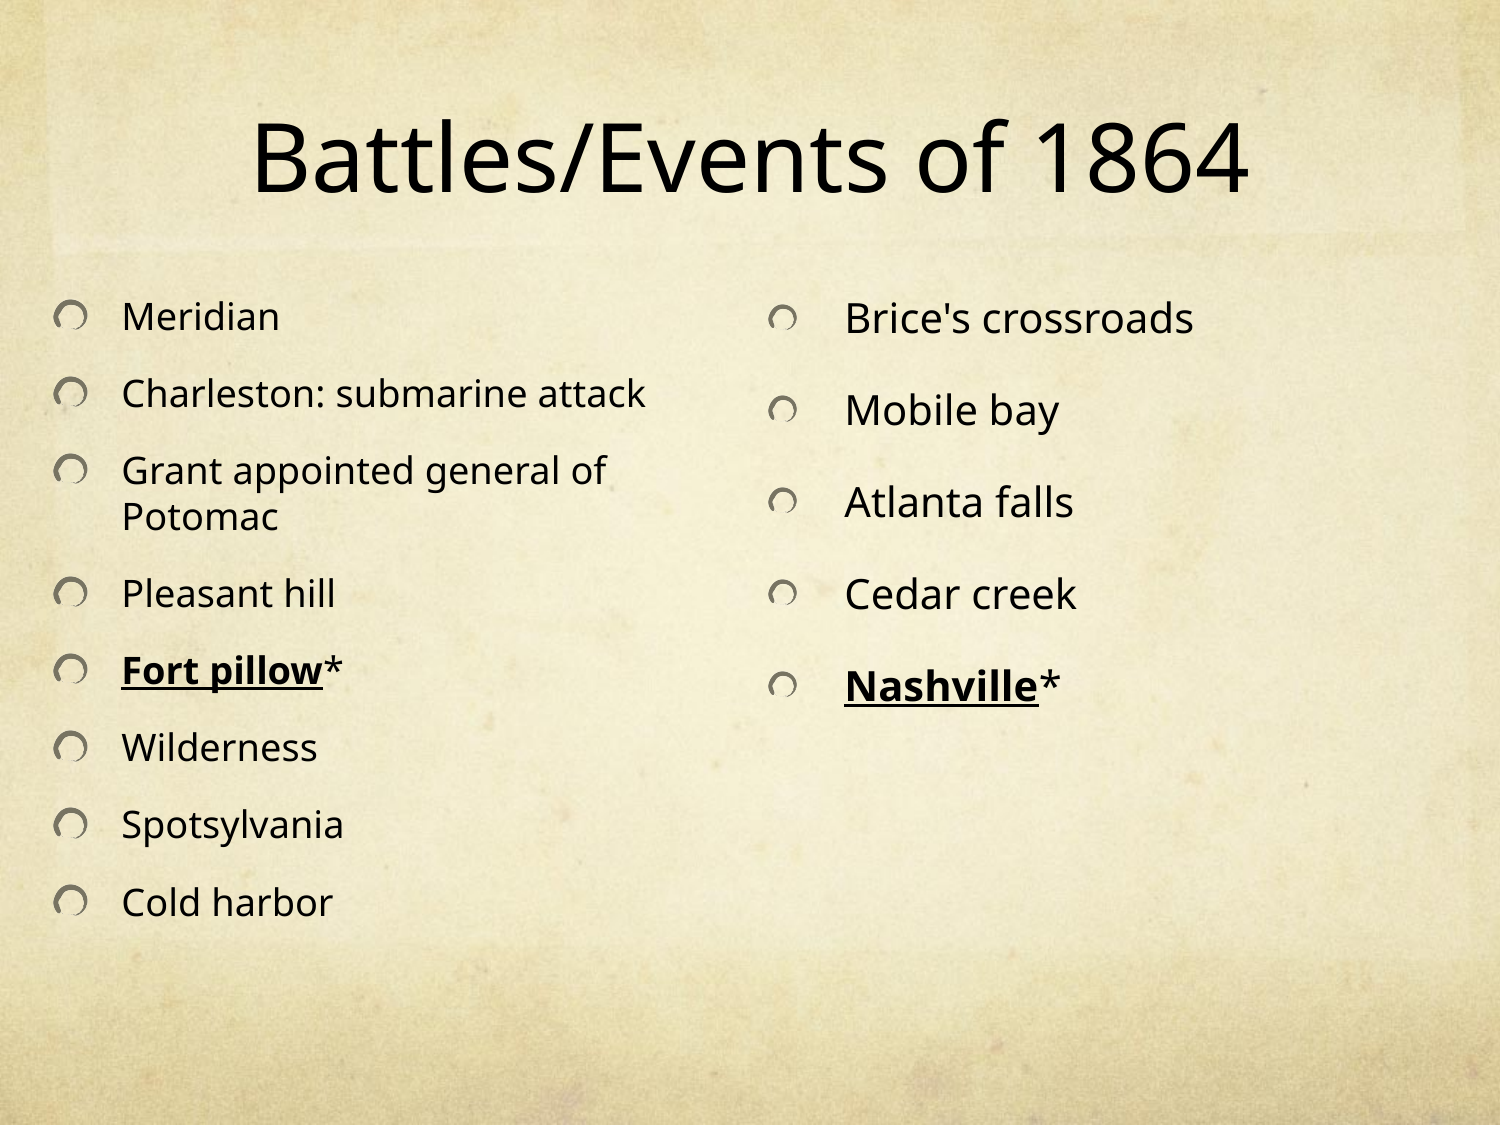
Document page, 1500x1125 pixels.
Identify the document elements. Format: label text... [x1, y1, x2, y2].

list Meridian Charleston: submarine attack Grant appointed general of Potomac Pleasant hill Fort pillow* Wilderness Spotsylvania Cold harbor [38, 284, 753, 936]
title Battles/Events of 1864 [150, 82, 1350, 225]
picture [0, 0, 1500, 1125]
text_box Brice's crossroads Mobile bay Atlanta falls Cedar creek Nashville* [753, 284, 1469, 936]
